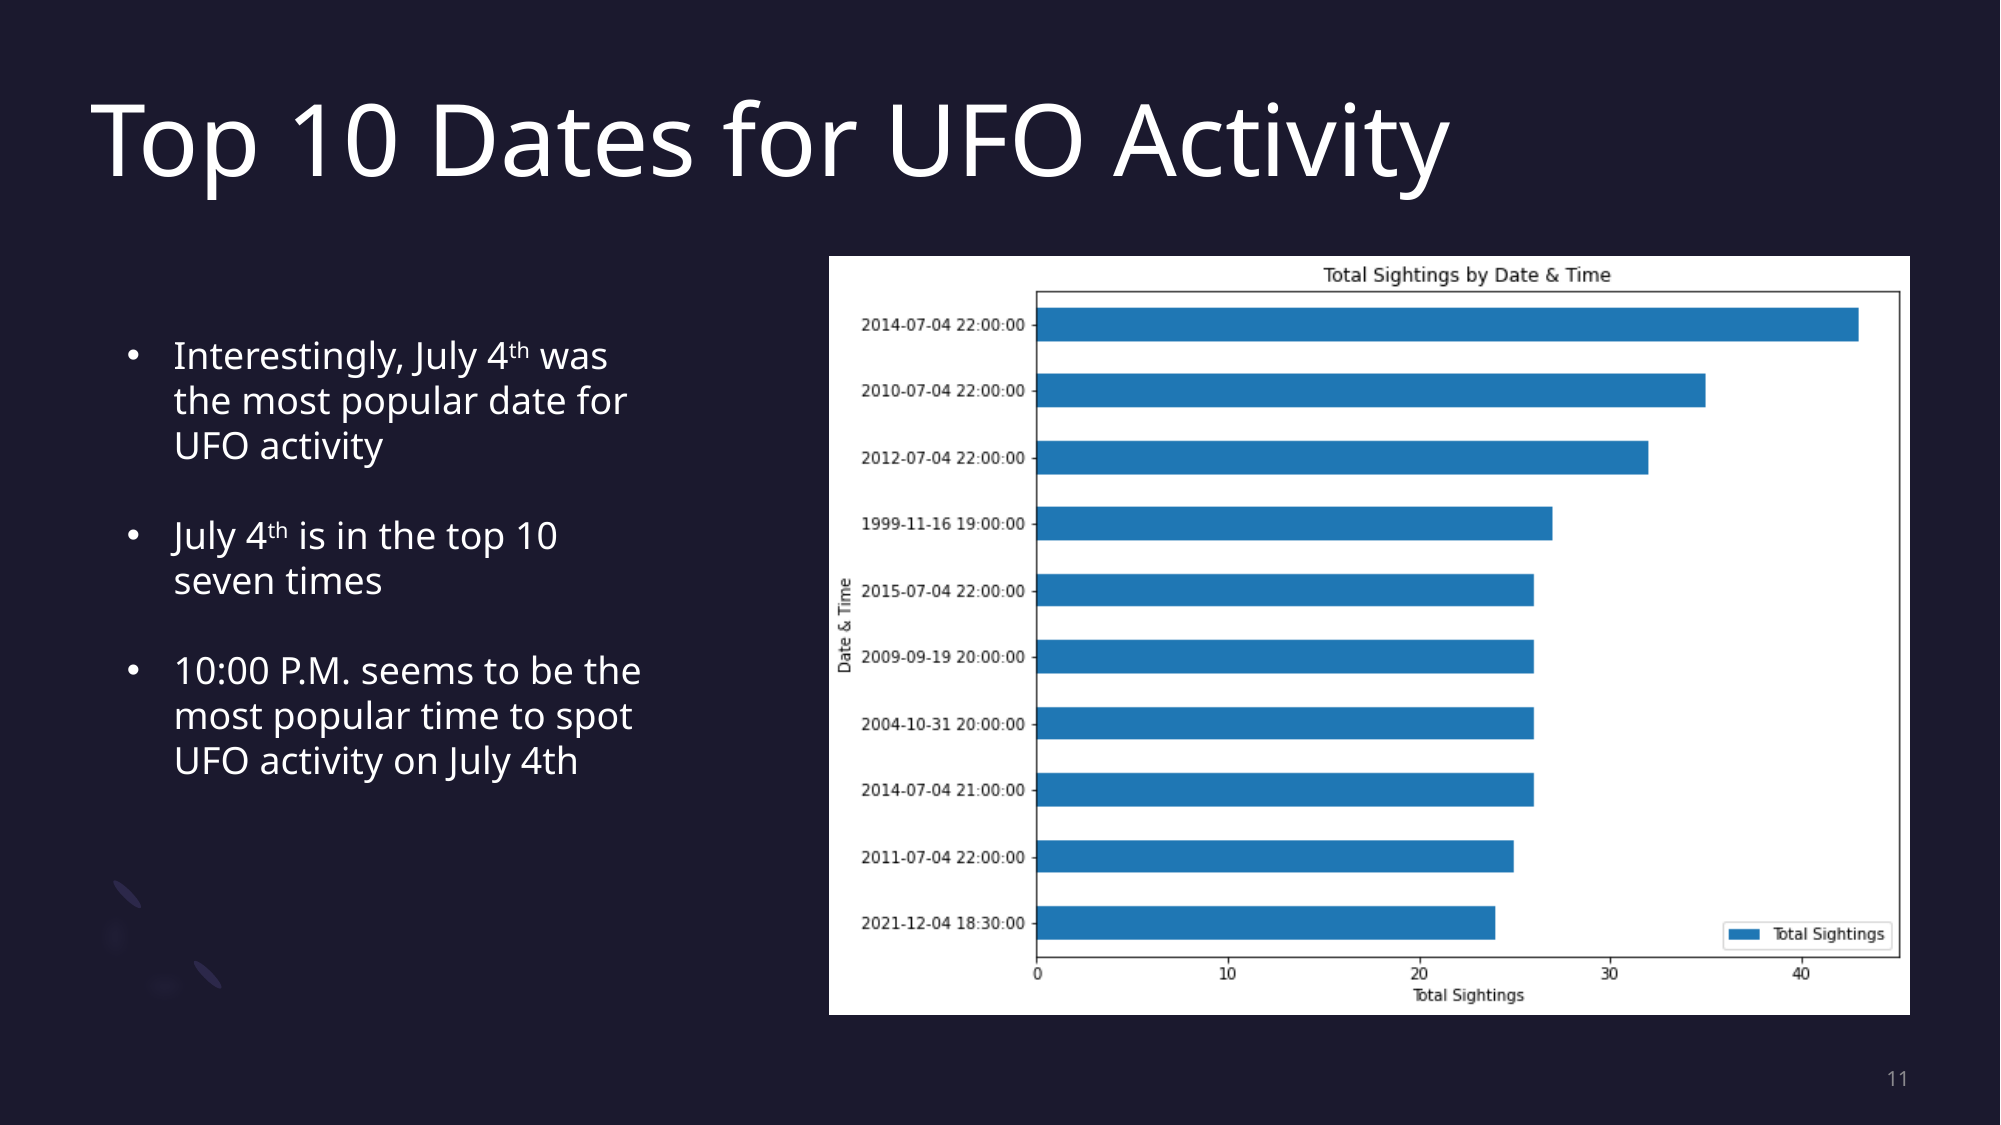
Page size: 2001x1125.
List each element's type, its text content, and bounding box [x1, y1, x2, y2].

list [829, 256, 1910, 1015]
slide_number 11 [1632, 1067, 1910, 1093]
title Top 10 Dates for UFO Activity [90, 90, 1910, 309]
text_box Interestingly, July 4th was the most popular date for UFO activity July 4th is in the top 10 seven times 10:00 P.M. seems to be the most popular time to spot UFO activity on July 4th [112, 324, 673, 790]
